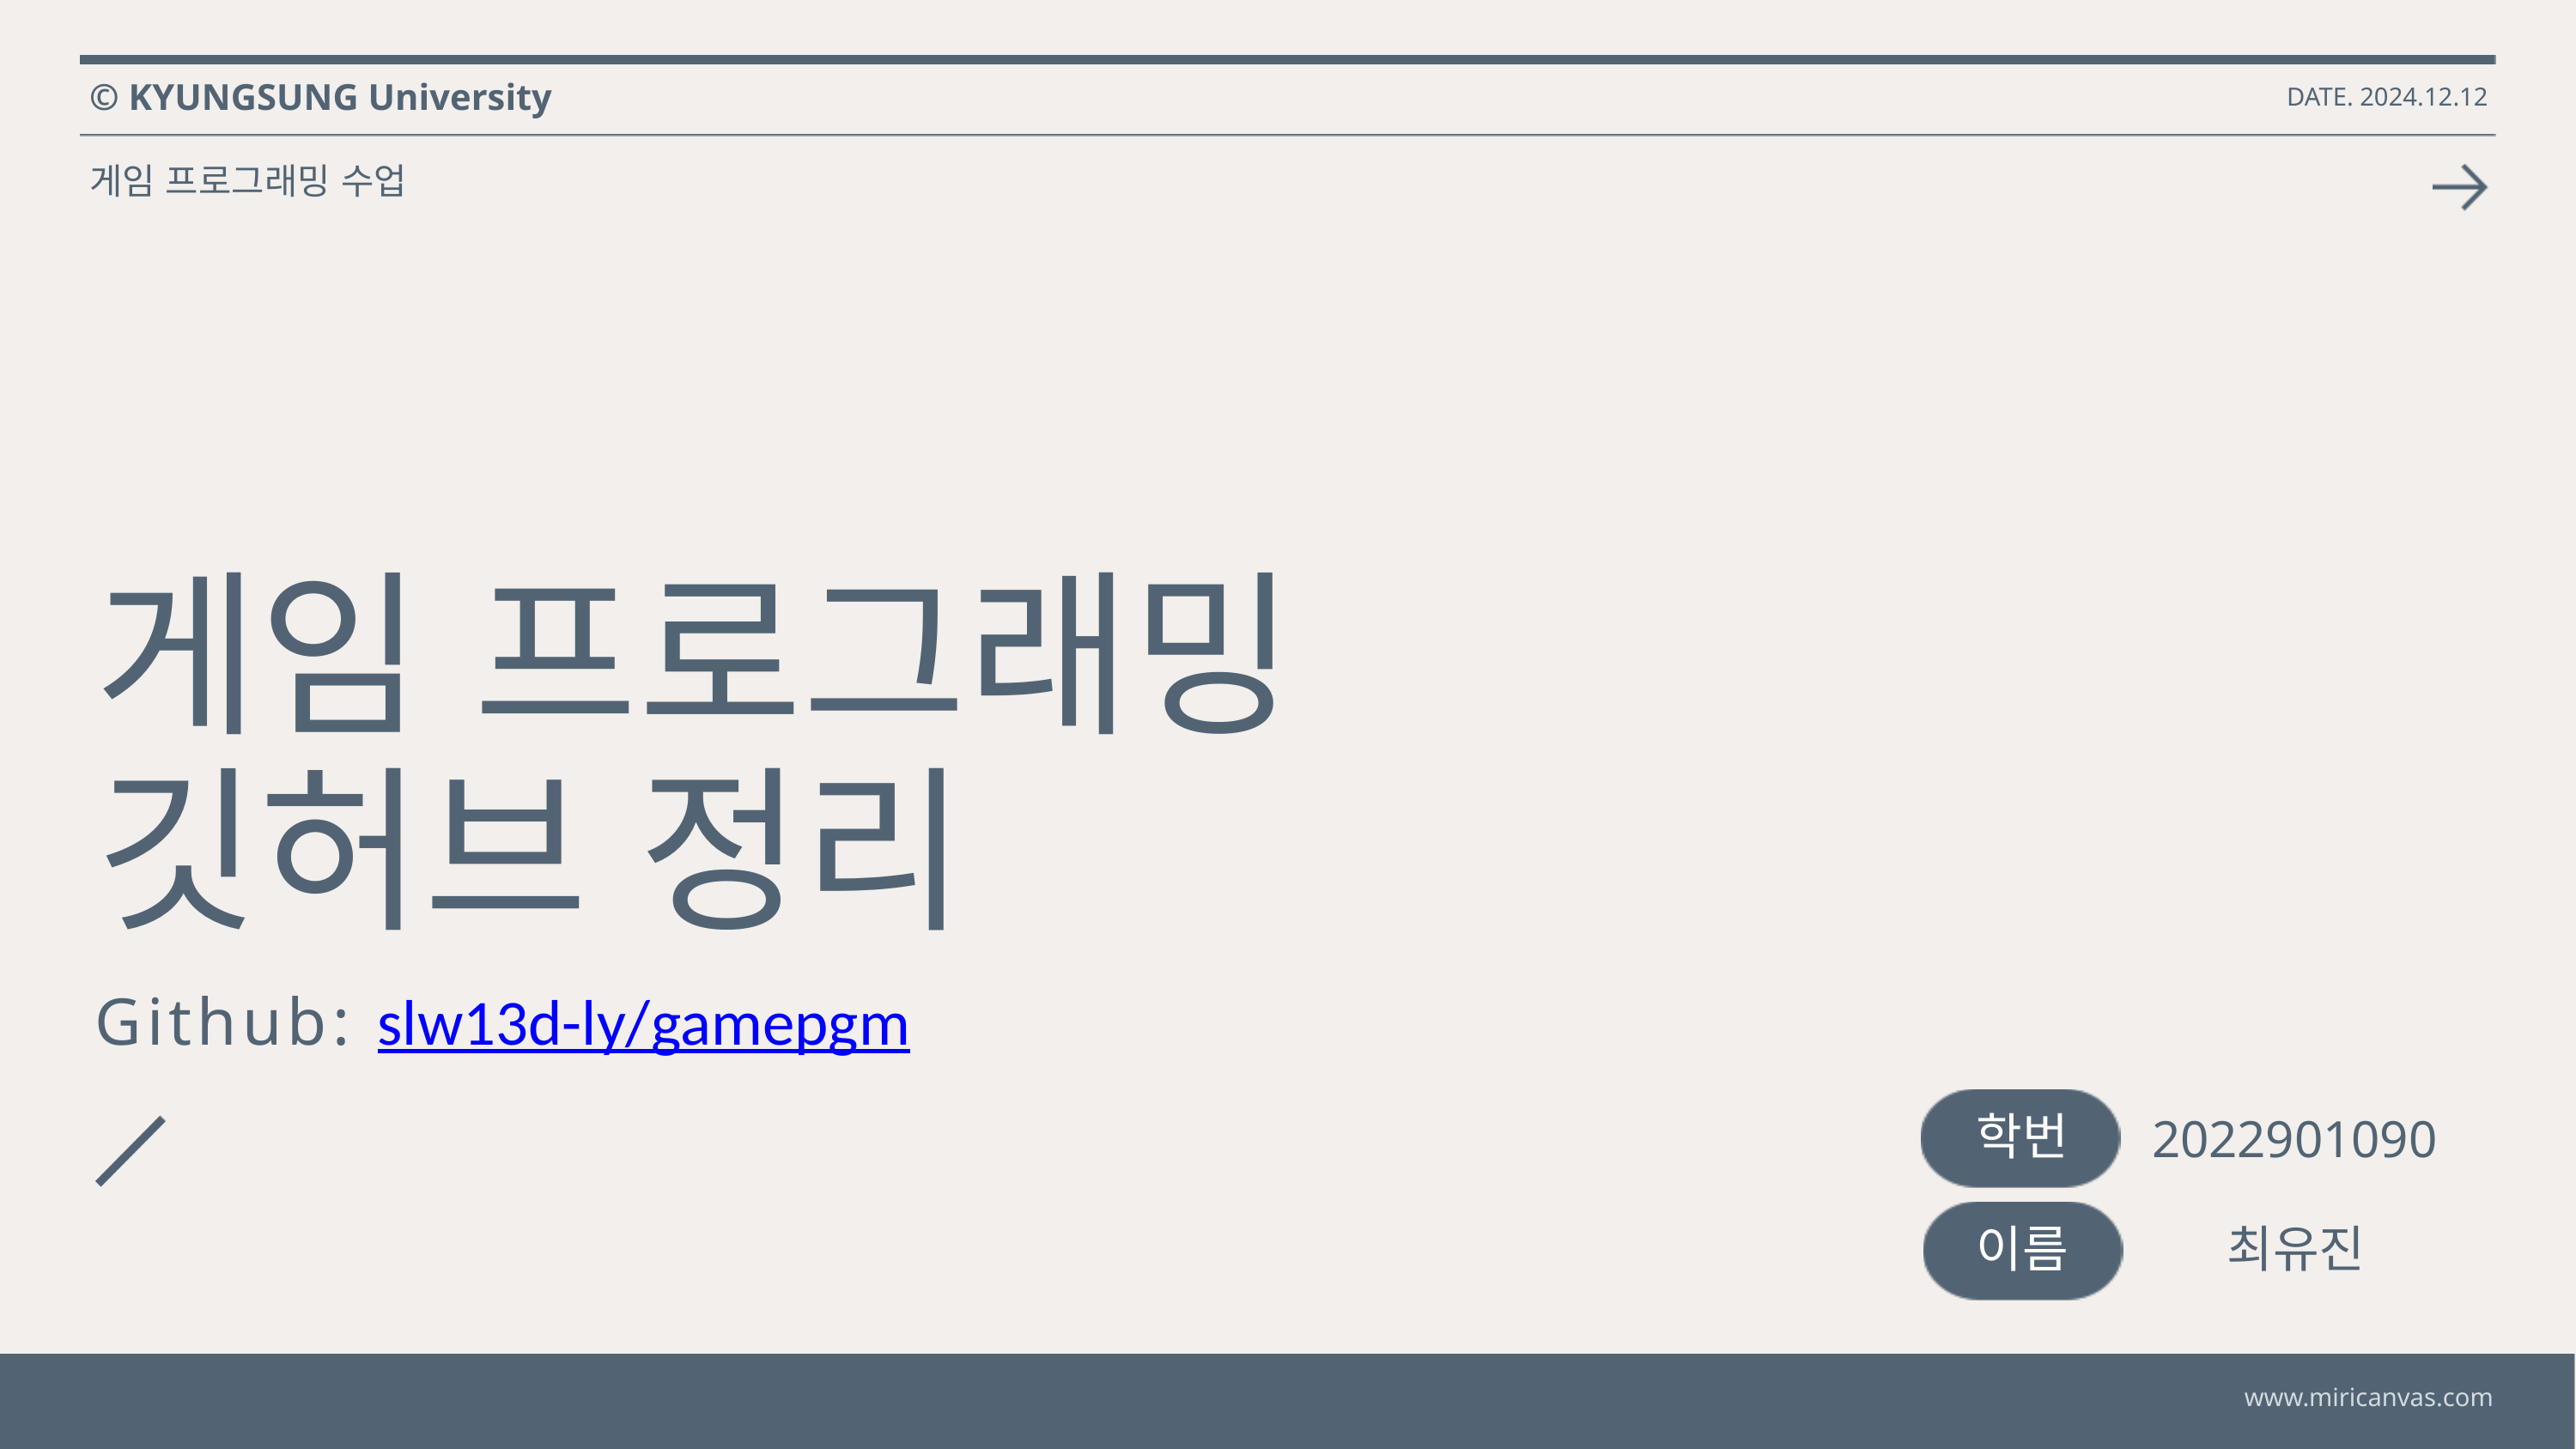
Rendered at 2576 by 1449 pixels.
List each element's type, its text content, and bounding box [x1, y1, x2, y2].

picture [83, 1116, 178, 1186]
picture [0, 1353, 2576, 1449]
picture [80, 133, 2496, 136]
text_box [1921, 1088, 2461, 1303]
picture [2433, 164, 2489, 212]
text_box Github: slw13d-ly/gamepgm [94, 976, 1315, 1068]
text_box © KYUNGSUNG University [89, 80, 817, 115]
text_box 게임 프로그래밍 깃허브 정리 [94, 536, 2038, 984]
text_box 게임 프로그래밍 수업 [89, 164, 820, 199]
text_box DATE. 2024.12.12 [2187, 80, 2488, 115]
picture [80, 55, 2496, 65]
